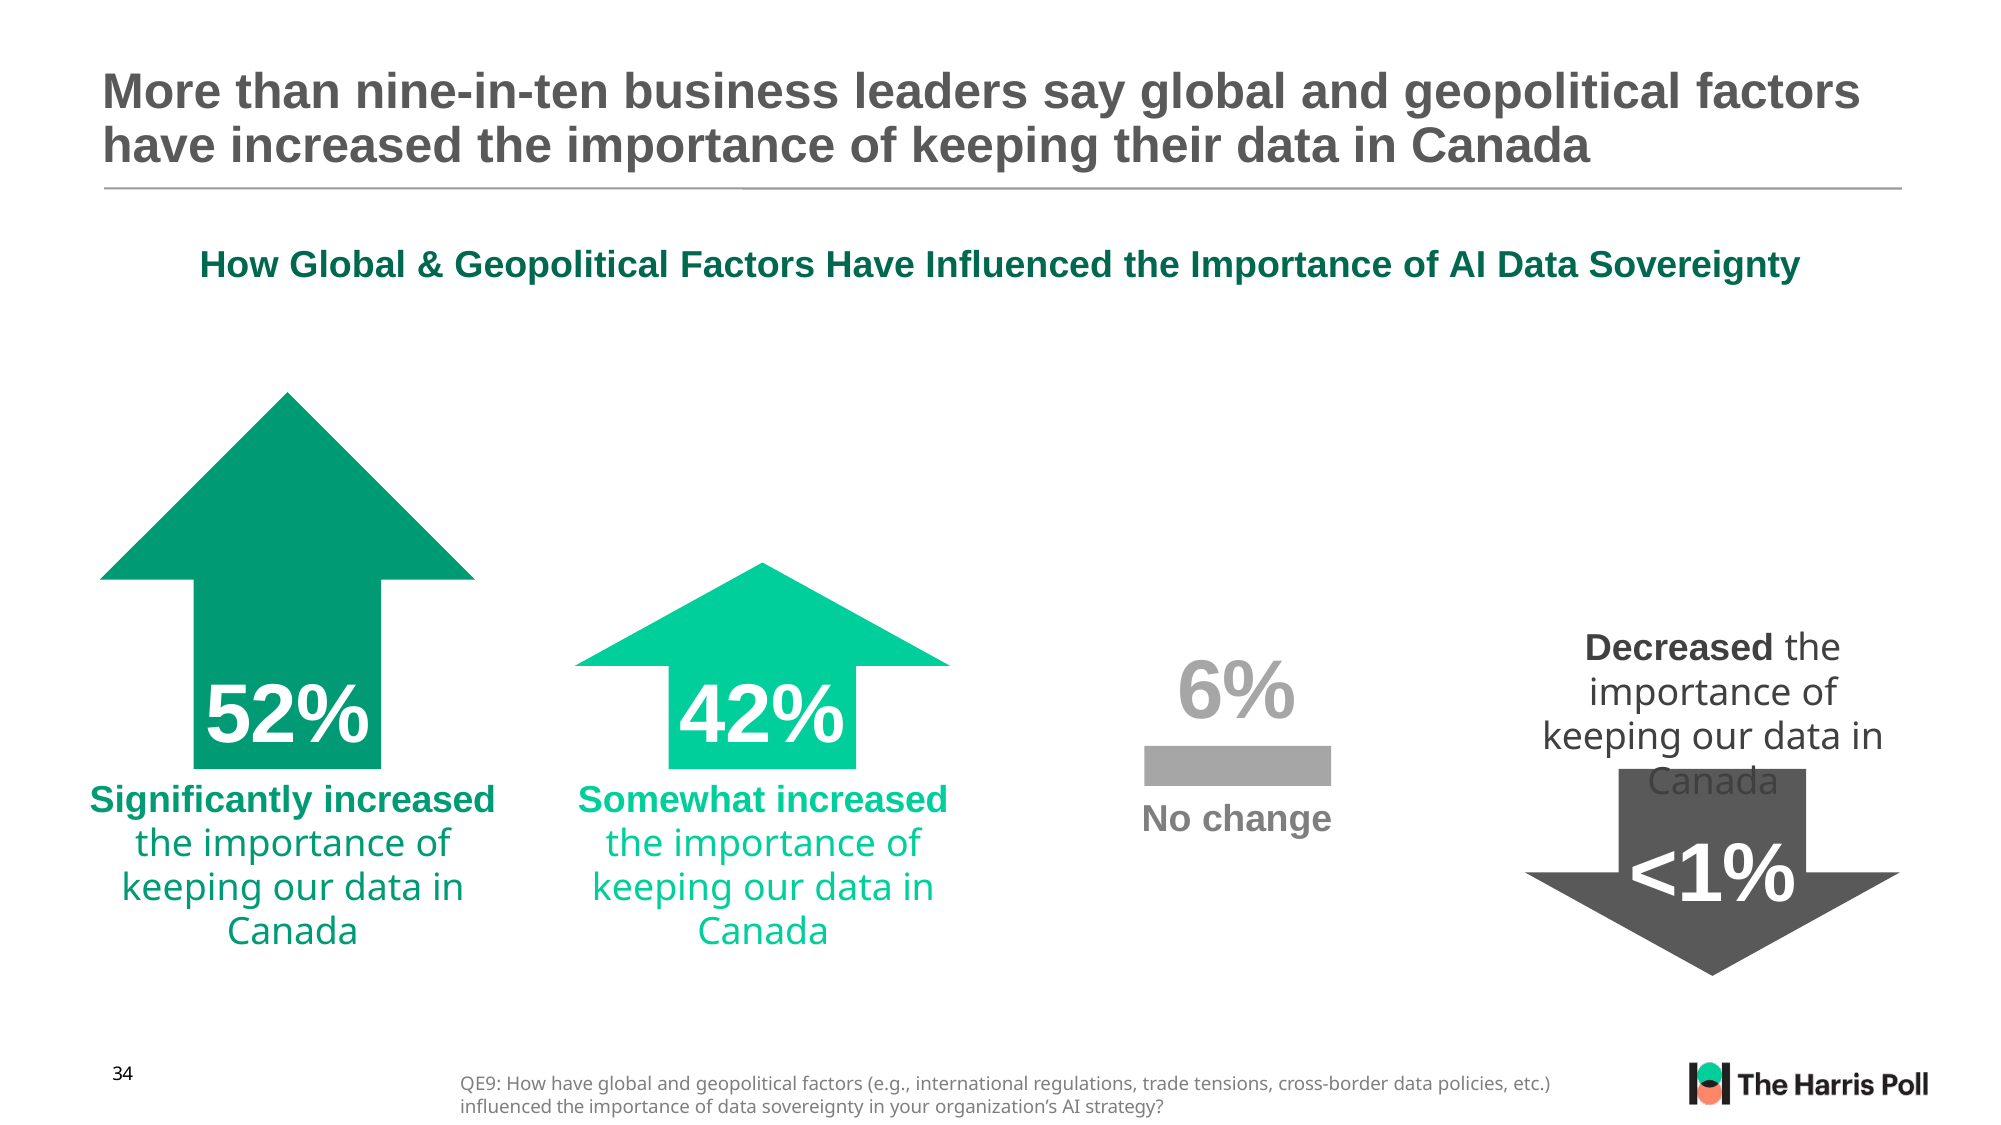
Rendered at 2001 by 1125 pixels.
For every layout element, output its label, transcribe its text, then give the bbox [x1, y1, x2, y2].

text_box [1607, 918, 1818, 976]
text_box How Global & Geopolitical Factors Have Influenced the Importance of AI Data Sovereignty [197, 237, 1803, 285]
text_box 6% [1175, 633, 1300, 736]
text_box [1144, 745, 1332, 786]
text_box No change [1139, 792, 1336, 840]
text_box 42% Somewhat increased the importance of keeping our data in Canada [573, 619, 952, 954]
text_box 52% Significantly increased the importance of keeping our data in Canada [85, 619, 499, 954]
text_box [659, 562, 866, 619]
text_box Decreased the importance of keeping our data in Canada <1% [1525, 622, 1899, 918]
title More than nine-in-ten business leaders say global and geopolitical factors have increased the importance of keeping their data in Canada [99, 1, 1932, 253]
text_box [99, 392, 475, 619]
text_box 34 [110, 1059, 136, 1084]
text_box QE9: How have global and geopolitical factors (e.g., international regulations, trade tensions, cross-border data policies, etc.) influenced the importance of data sovereignty in your organization’s AI strategy? [458, 1070, 1620, 1118]
picture [1677, 1054, 1934, 1112]
